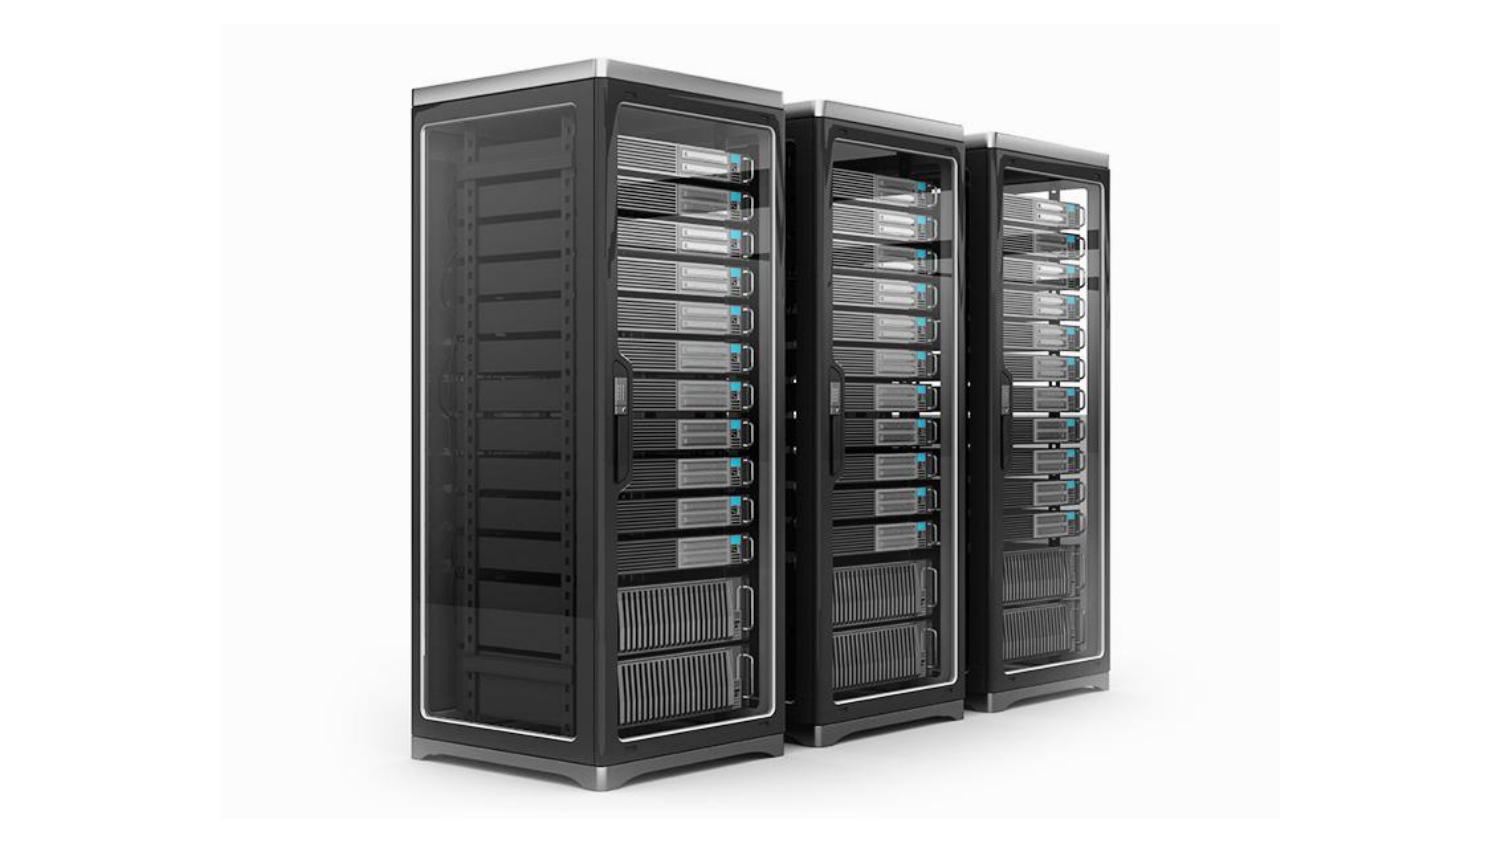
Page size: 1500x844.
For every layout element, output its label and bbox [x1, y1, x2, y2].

picture [220, 24, 1280, 819]
